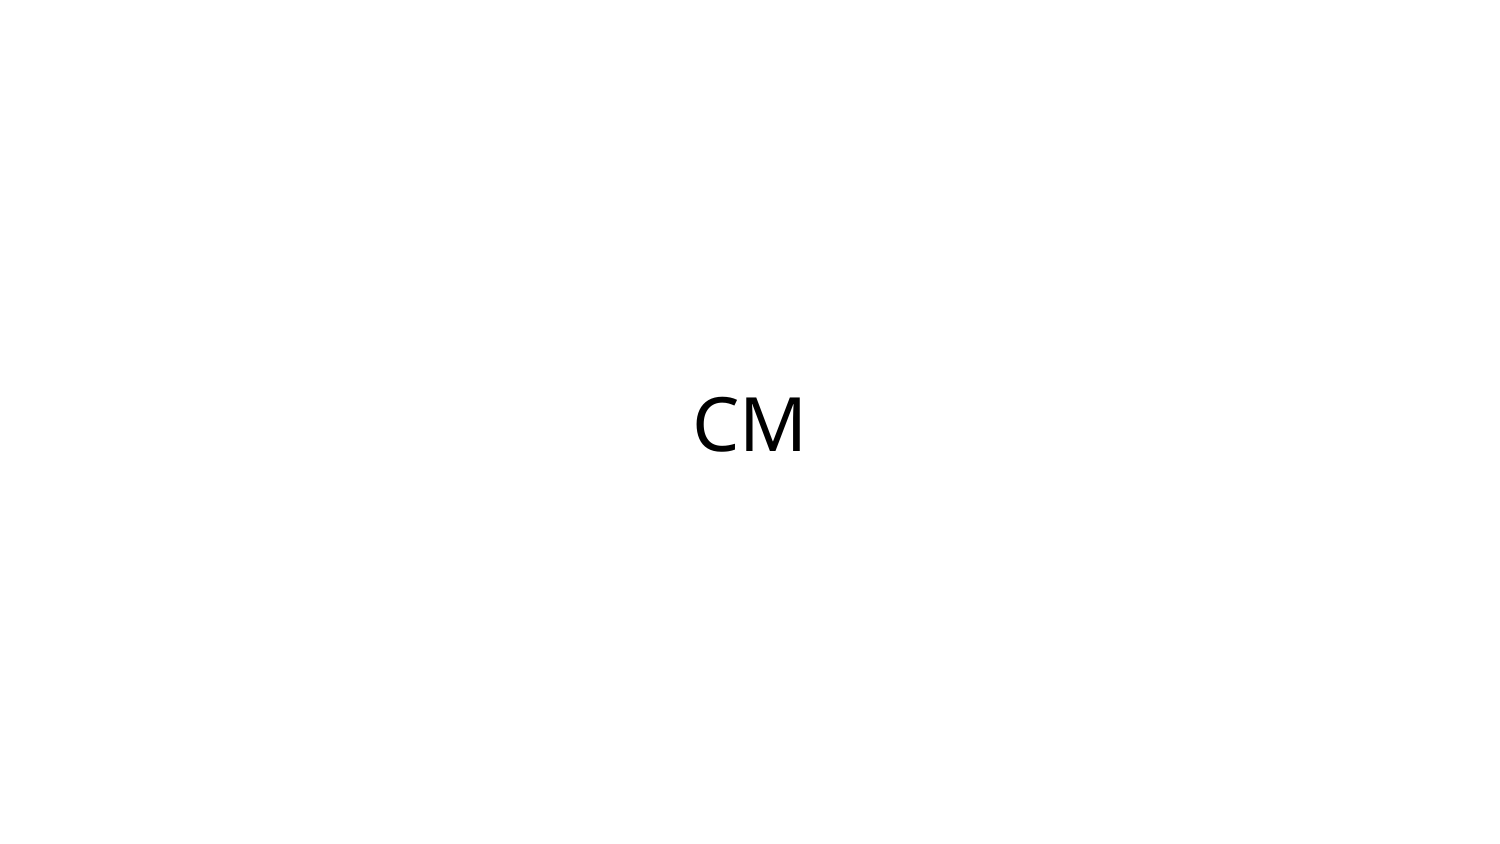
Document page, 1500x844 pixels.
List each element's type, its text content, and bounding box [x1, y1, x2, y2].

title CM [51, 352, 1449, 491]
